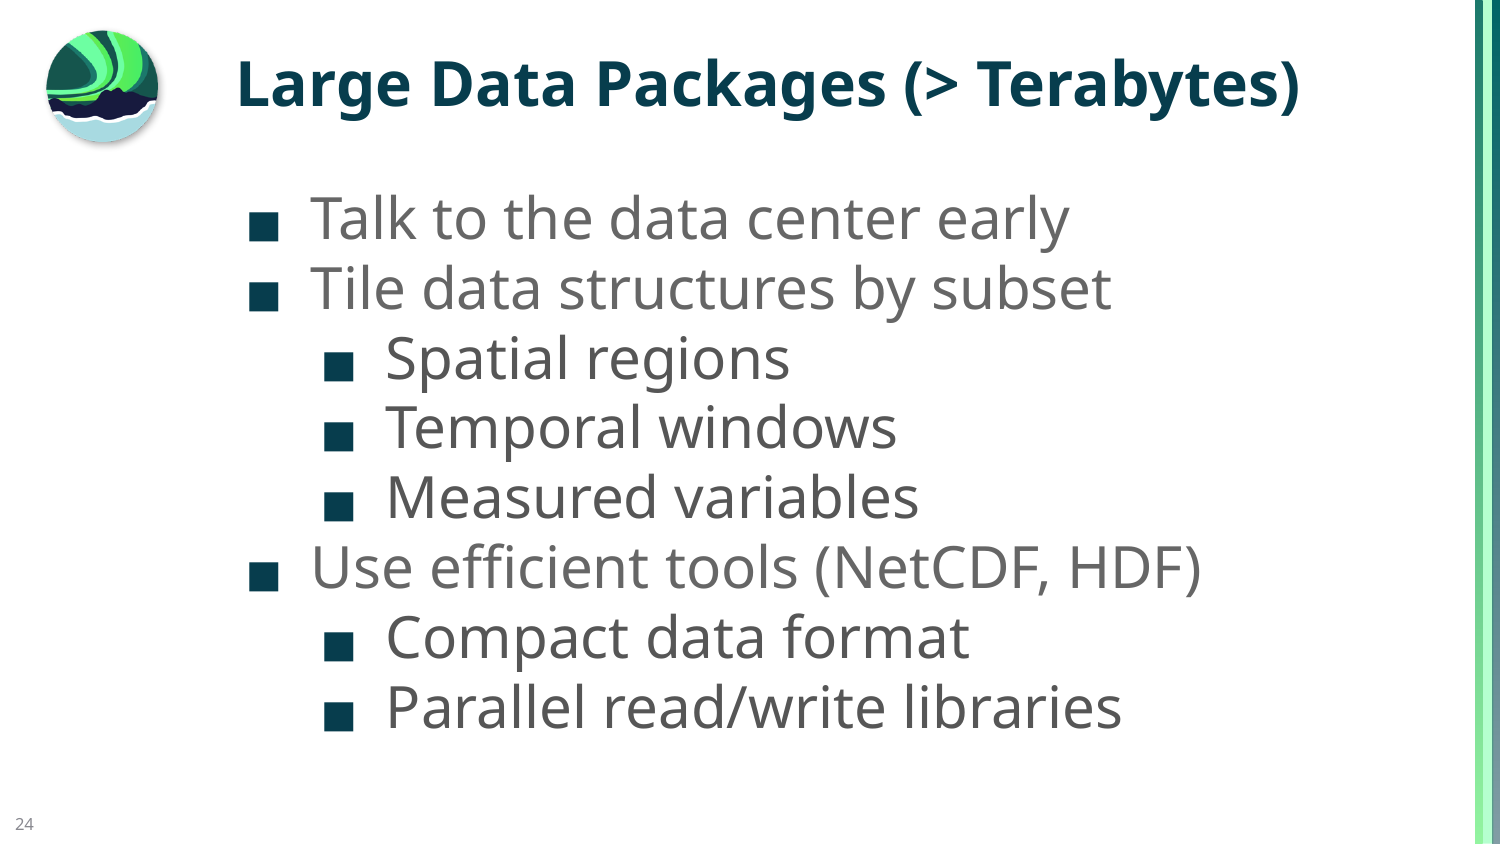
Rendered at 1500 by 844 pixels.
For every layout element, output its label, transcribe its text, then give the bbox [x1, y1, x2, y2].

picture [46, 30, 158, 142]
title Large Data Packages (> Terabytes) [220, 11, 1389, 153]
slide_number 24 [0, 802, 350, 844]
list Talk to the data center early Tile data structures by subset Spatial regions Temporal windows Measured variables Use efficient tools (NetCDF, HDF) Compact data format Parallel read/write libraries [220, 165, 1389, 788]
